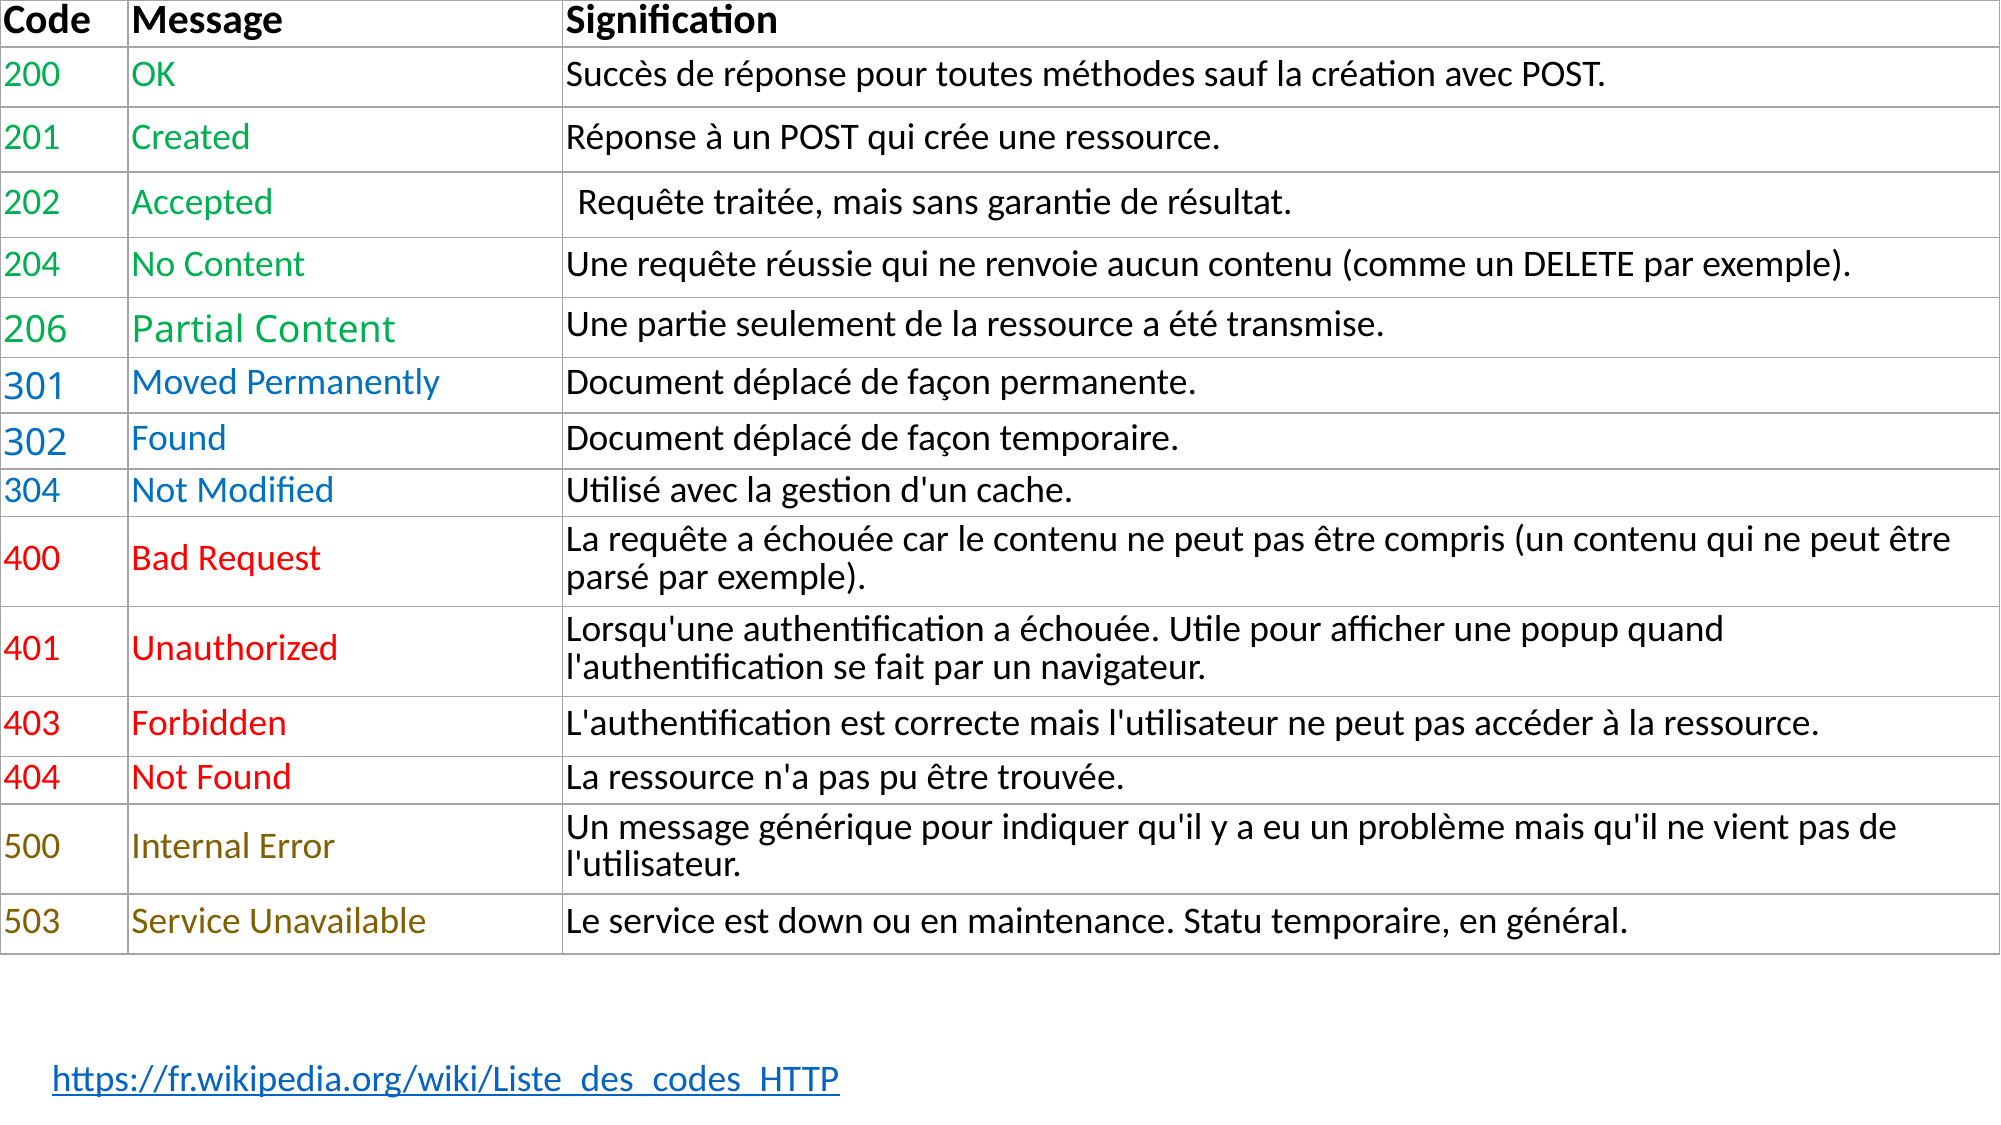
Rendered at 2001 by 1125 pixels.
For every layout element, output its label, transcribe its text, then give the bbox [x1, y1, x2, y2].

table_cell La ressource n'a pas pu être trouvée. [563, 757, 1999, 803]
table_cell 204 [1, 238, 127, 297]
table_cell Succès de réponse pour toutes méthodes sauf la création avec POST. [563, 48, 1999, 106]
table_cell Une requête réussie qui ne renvoie aucun contenu (comme un DELETE par exemple). [563, 238, 1999, 297]
table_cell 403 [1, 697, 127, 756]
table_cell Bad Request [129, 517, 562, 606]
table_cell 201 [1, 108, 127, 171]
table_cell 400 [1, 517, 127, 606]
table_cell Requête traitée, mais sans garantie de résultat. [563, 173, 1999, 237]
text_box https://fr.wikipedia.org/wiki/Liste_des_codes_HTTP [37, 1046, 1011, 1125]
table_cell 302 [1, 414, 127, 468]
table_cell No Content [129, 238, 562, 297]
table_cell 301 [1, 358, 127, 412]
table_cell 401 [1, 607, 127, 696]
table_cell Unauthorized [129, 607, 562, 696]
table_cell Created [129, 108, 562, 171]
table_cell Une partie seulement de la ressource a été transmise. [563, 298, 1999, 357]
table_cell Le service est down ou en maintenance. Statu temporaire, en général. [563, 895, 1999, 953]
table_cell 404 [1, 757, 127, 803]
table_cell L'authentification est correcte mais l'utilisateur ne peut pas accéder à la ressource. [563, 697, 1999, 756]
table_cell Utilisé avec la gestion d'un cache. [563, 470, 1999, 516]
table_header Signification [563, 1, 1999, 46]
table_cell 202 [1, 173, 127, 237]
table_cell Internal Error [129, 805, 562, 893]
table_cell Service Unavailable [129, 895, 562, 953]
table_cell Réponse à un POST qui crée une ressource. [563, 108, 1999, 171]
table_cell Accepted [129, 173, 562, 237]
table_cell OK [129, 48, 562, 106]
table_cell 500 [1, 805, 127, 893]
table_cell 503 [1, 895, 127, 953]
table_cell Forbidden [129, 697, 562, 756]
table_cell Lorsqu'une authentification a échouée. Utile pour afficher une popup quand l'authentification se fait par un navigateur. [563, 607, 1999, 696]
table_cell 304 [1, 470, 127, 516]
table_header Code [1, 1, 127, 46]
table_cell 206 [1, 298, 127, 357]
table_cell 200 [1, 48, 127, 106]
table_cell Moved Permanently [129, 358, 562, 412]
table_cell Partial Content [129, 298, 562, 357]
table_cell Not Modified [129, 470, 562, 516]
table_cell La requête a échouée car le contenu ne peut pas être compris (un contenu qui ne peut être parsé par exemple). [563, 517, 1999, 606]
table_cell Un message générique pour indiquer qu'il y a eu un problème mais qu'il ne vient pas de l'utilisateur. [563, 805, 1999, 893]
table_header Message [129, 1, 562, 46]
table_cell Document déplacé de façon temporaire. [563, 414, 1999, 468]
table_cell Found [129, 414, 562, 468]
table_cell Document déplacé de façon permanente. [563, 358, 1999, 412]
table_cell Not Found [129, 757, 562, 803]
